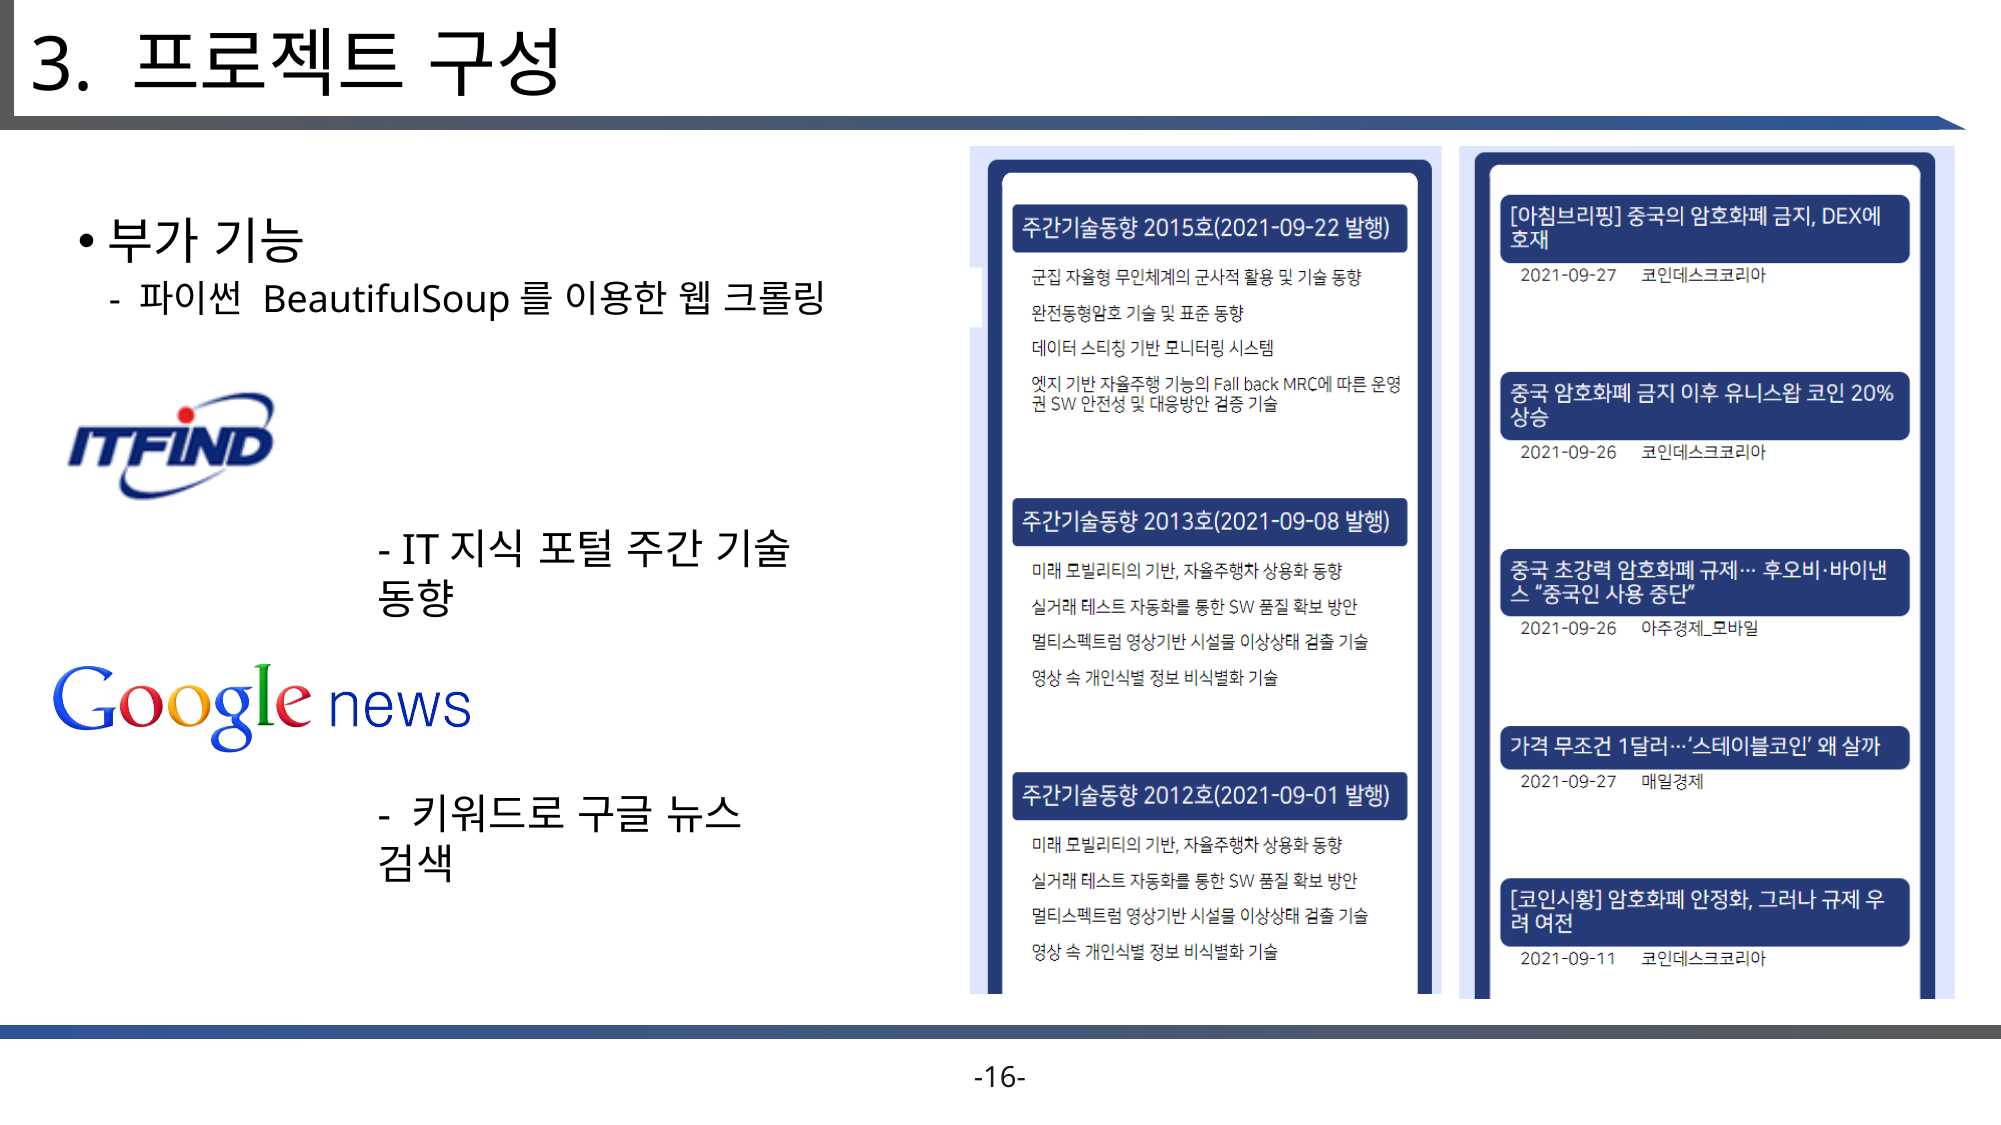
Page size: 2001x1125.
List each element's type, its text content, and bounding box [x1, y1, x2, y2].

picture [45, 370, 322, 516]
text_box 3. 프로젝트 구성 [15, 6, 1628, 126]
text_box - IT지식 포털 주간 기술 동향 [362, 515, 896, 630]
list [969, 146, 1442, 994]
text_box - 키워드로 구글 뉴스 검색 [362, 780, 846, 896]
slide_number -16- [774, 1048, 1225, 1109]
text_box - 파이썬 BeautifulSoup를 이용한 웹 크롤링 [84, 267, 969, 328]
text_box 부가 기능 [62, 208, 339, 282]
picture [1459, 146, 1955, 999]
picture [53, 664, 470, 753]
